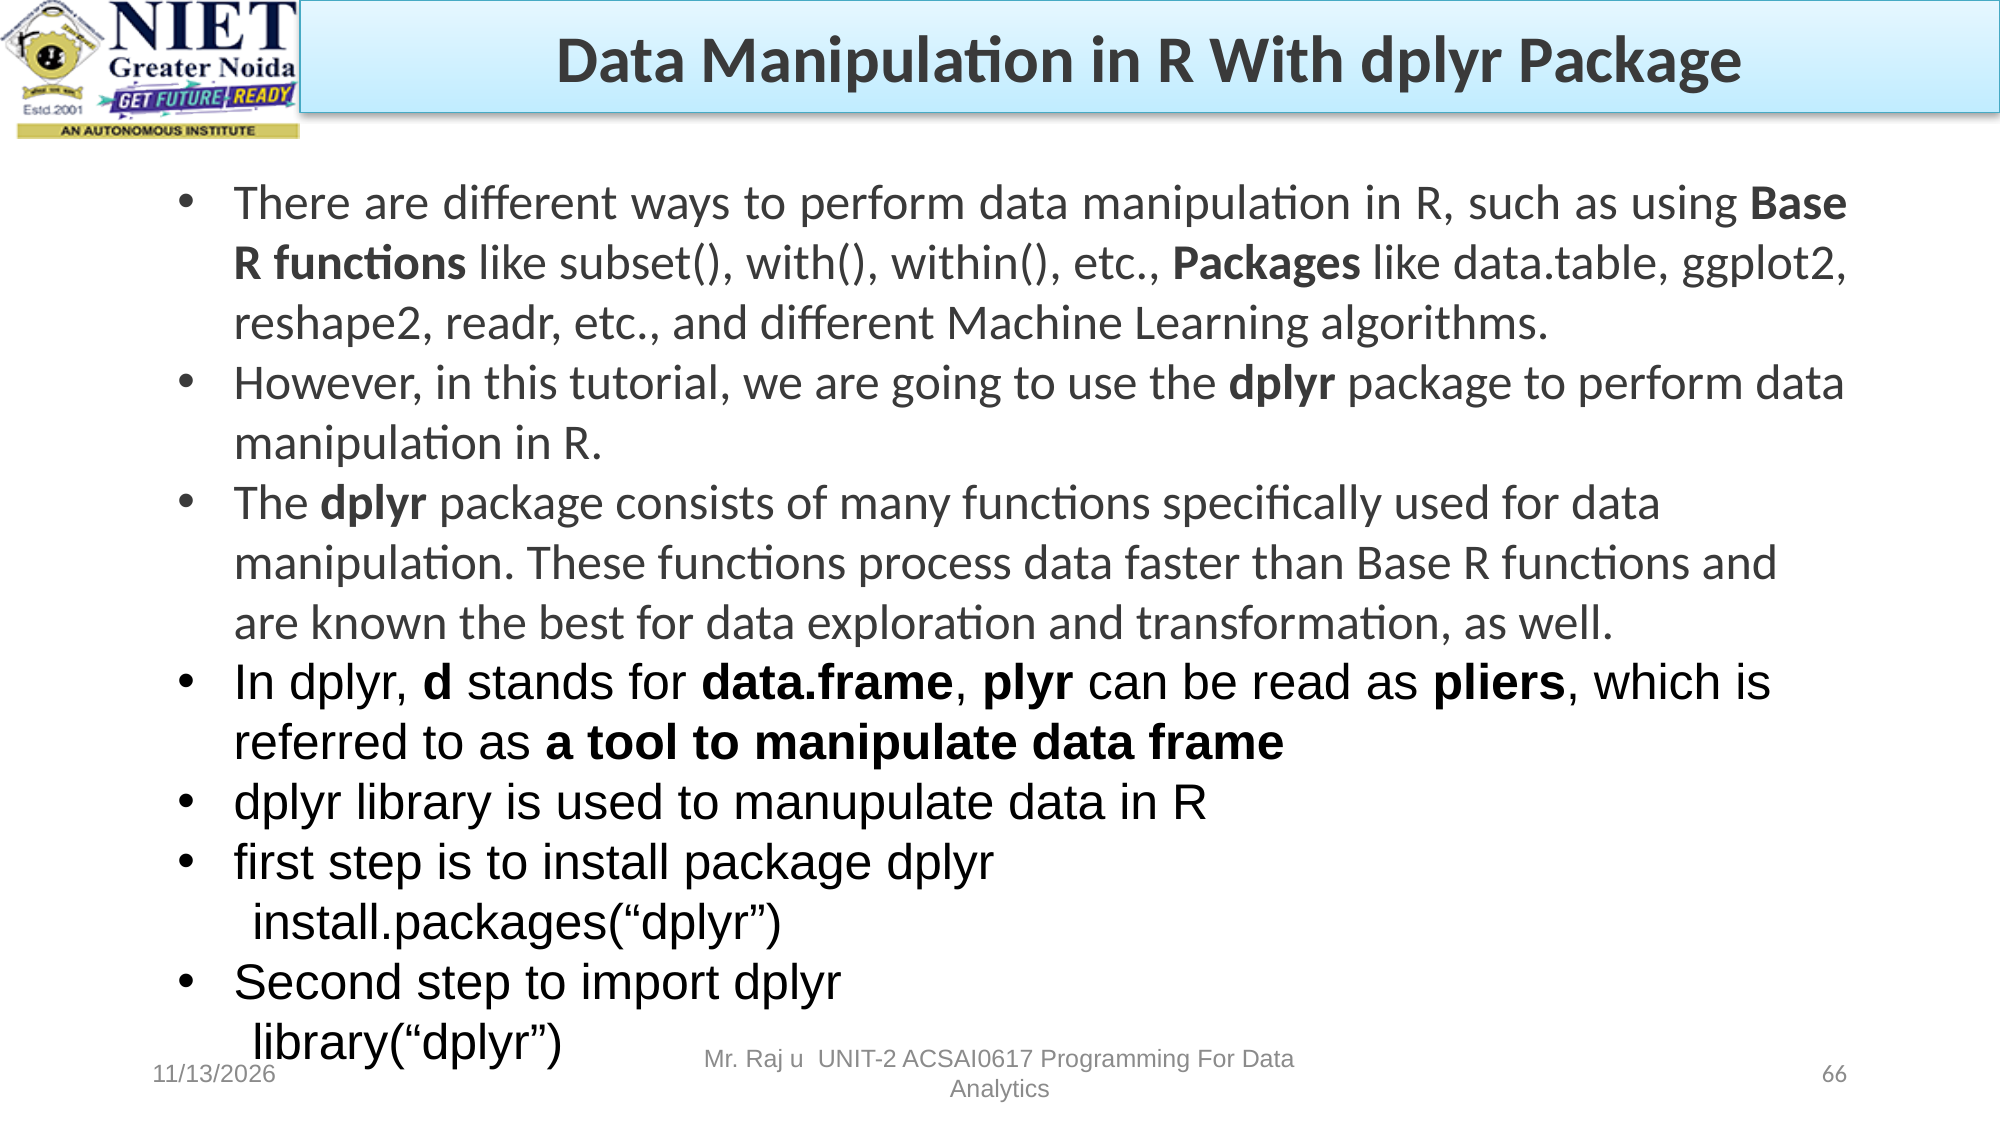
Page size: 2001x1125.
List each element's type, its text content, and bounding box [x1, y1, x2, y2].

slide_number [137, 1042, 588, 1103]
picture [0, 0, 300, 140]
footer Mr. Raj u UNIT-2 ACSAI0617 Programming For Data Analytics [662, 1042, 1338, 1103]
text_box Data Manipulation in R With dplyr Package [300, 0, 2000, 113]
text_box There are different ways to perform data manipulation in R, such as using Base R functions like subset(), with(), within(), etc., Packages like data.table, ggplot2, reshape2, readr, etc., and different Machine Learning algorithms. However, in this tutorial, we are going to use the dplyr package to perform data manipulation in R. The dplyr package consists of many functions specifically used for data manipulation. These functions process data faster than Base R functions and are known the best for data exploration and transformation, as well. In dplyr, d stands for data.frame, plyr can be read as pliers, which is referred to as a tool to manipulate data frame dplyr library is used to manupulate data in R first step is to install package dplyr install.packages(“dplyr”) Second step to import dplyr library(“dplyr”) [162, 162, 1863, 1125]
